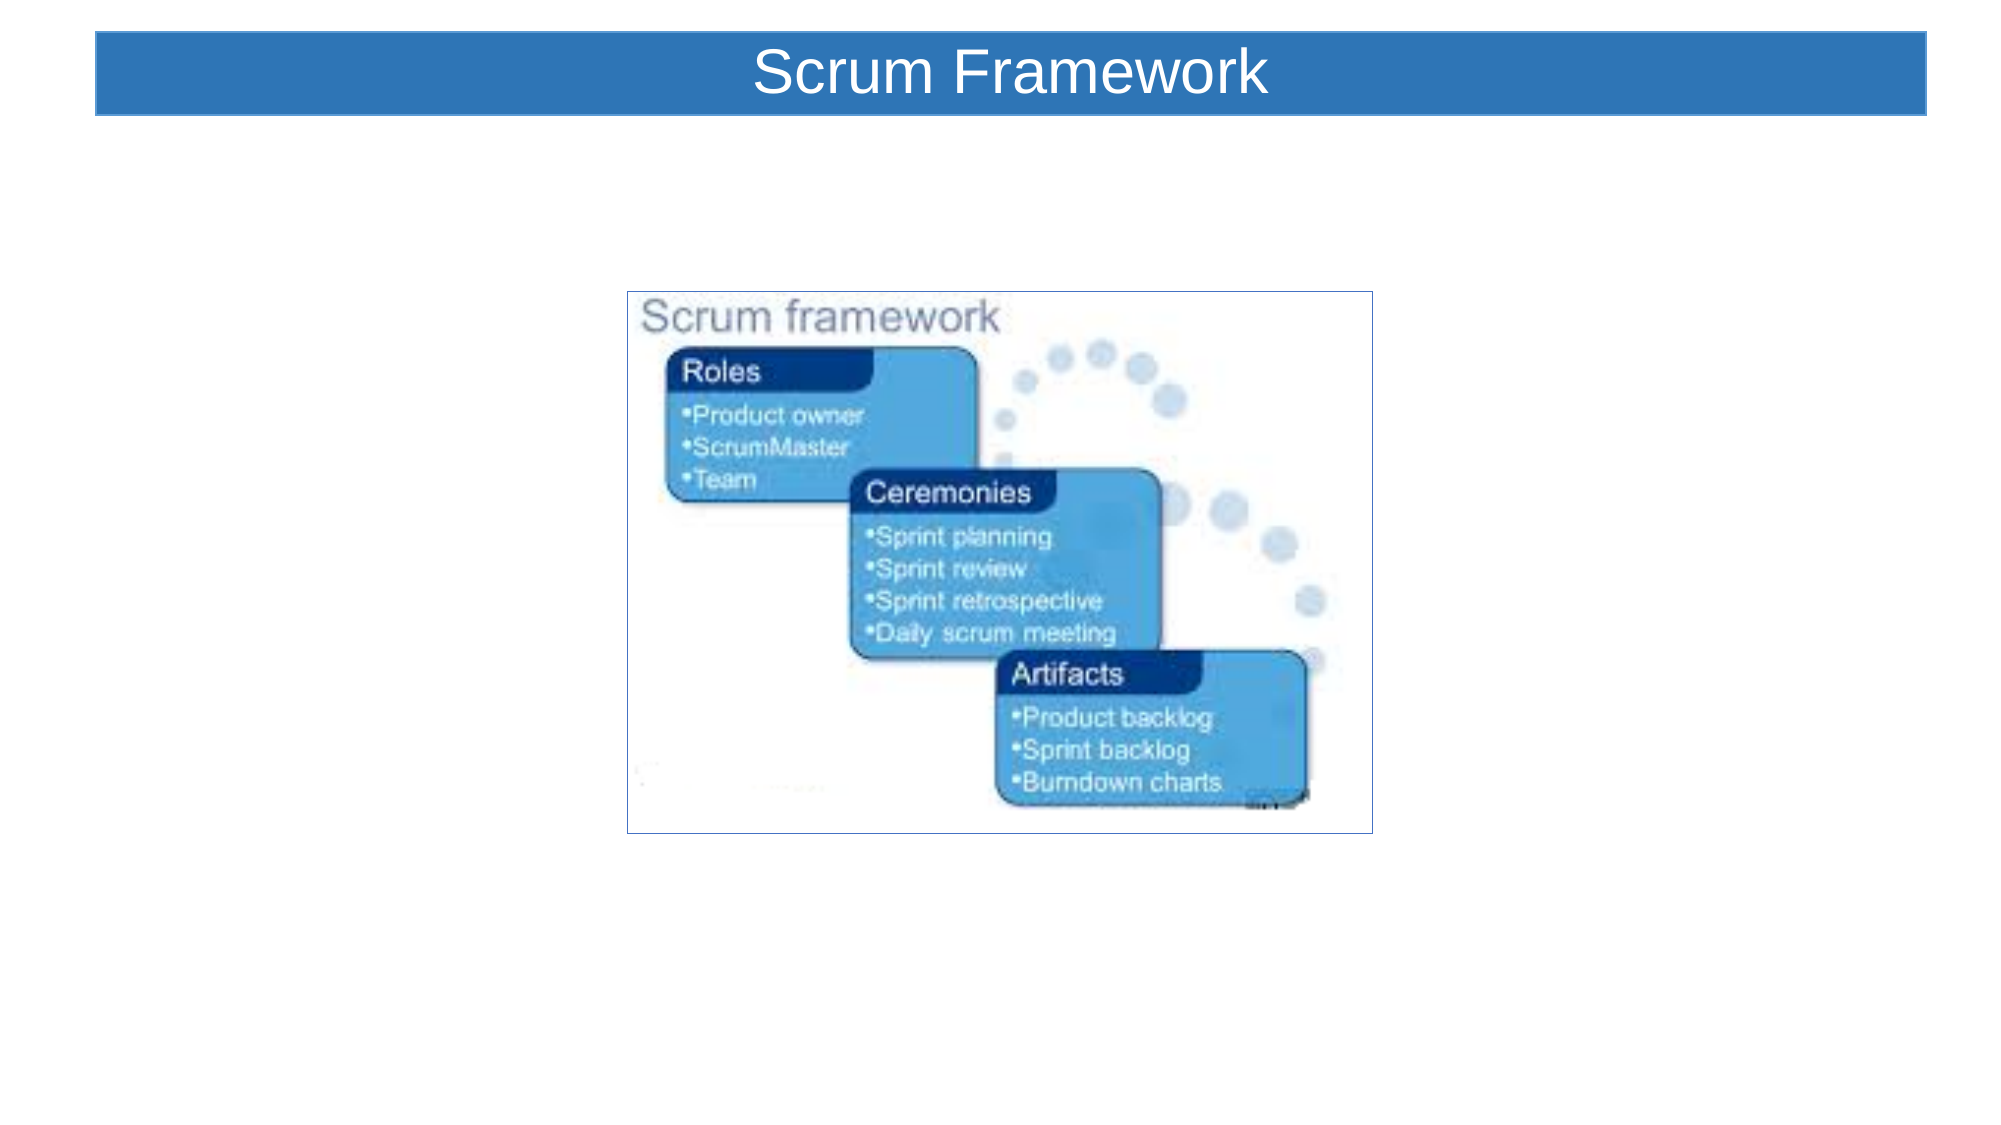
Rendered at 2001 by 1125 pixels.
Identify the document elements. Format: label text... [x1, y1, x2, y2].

title Scrum Framework [95, 31, 1927, 116]
picture [627, 291, 1373, 834]
